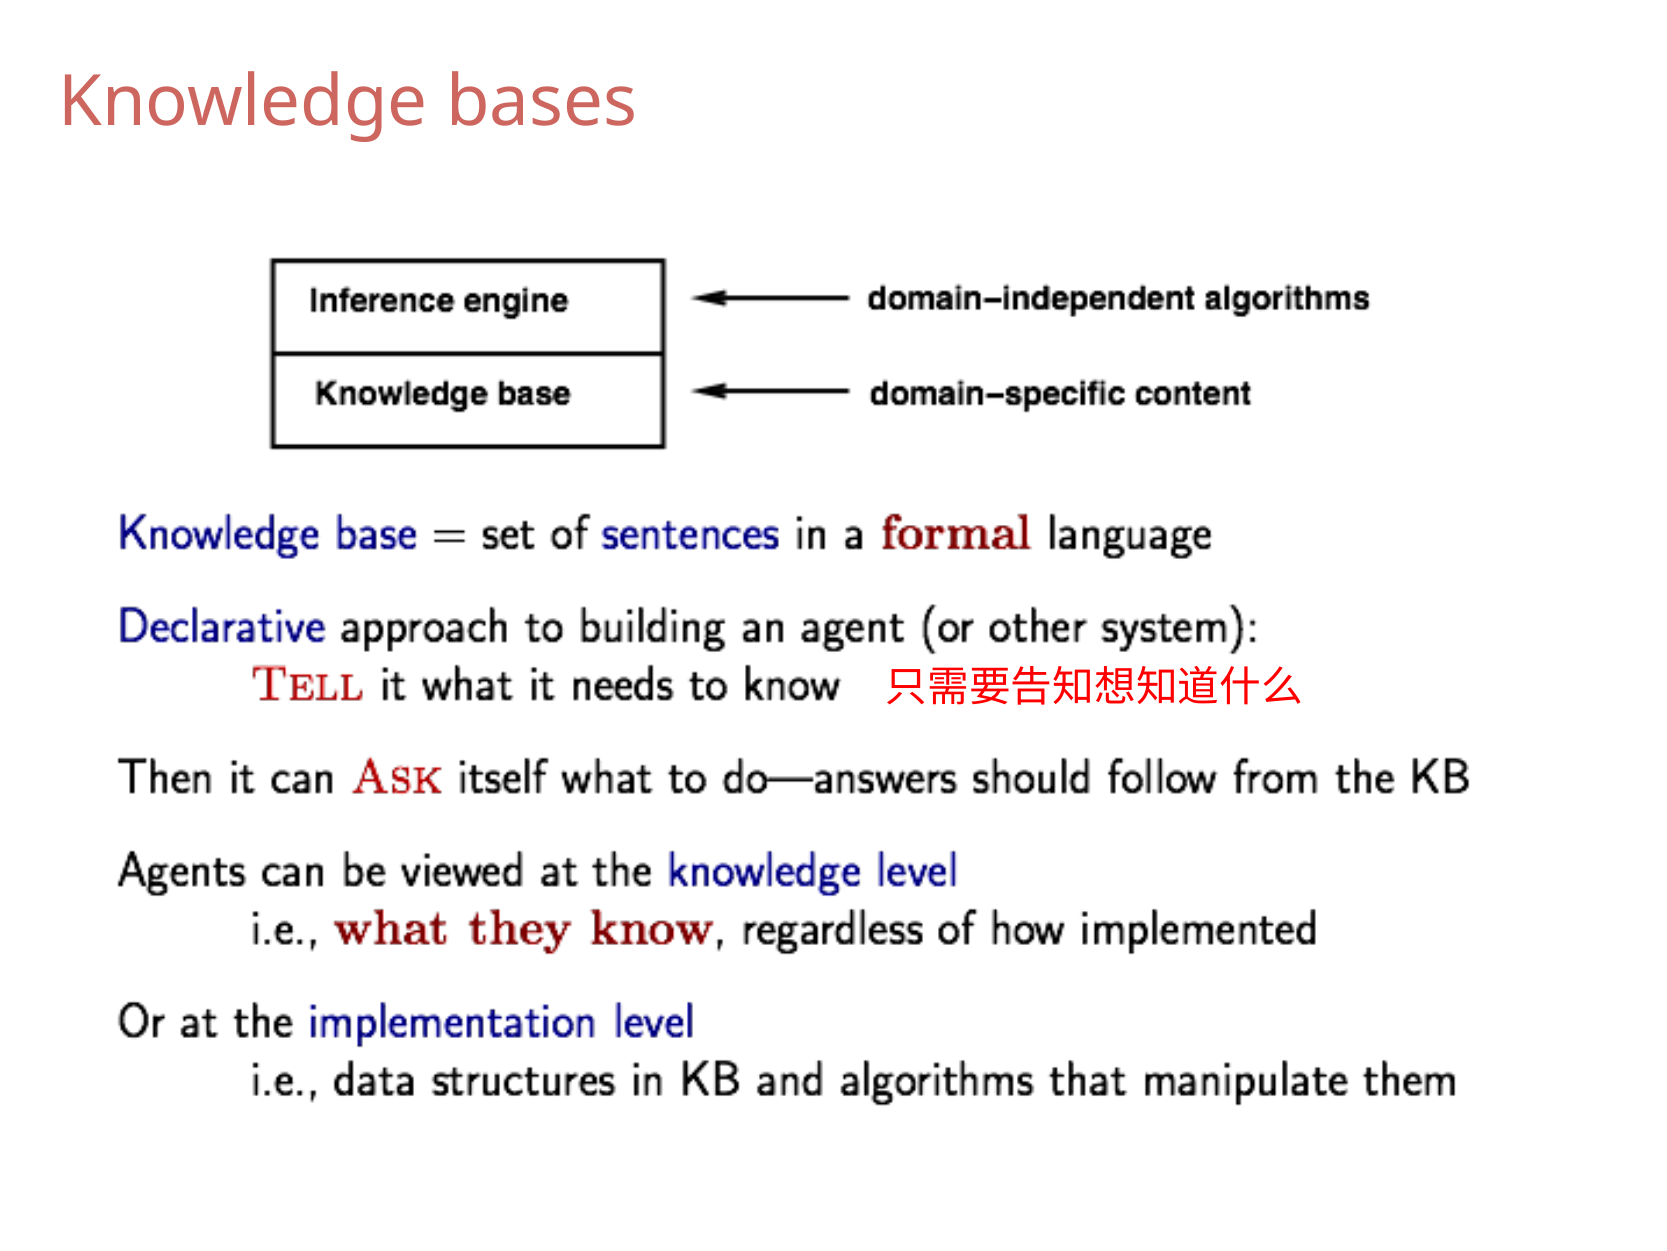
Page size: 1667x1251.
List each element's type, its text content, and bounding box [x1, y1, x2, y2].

list Knowledge bases [51, 47, 1613, 147]
picture [83, 251, 1526, 1117]
